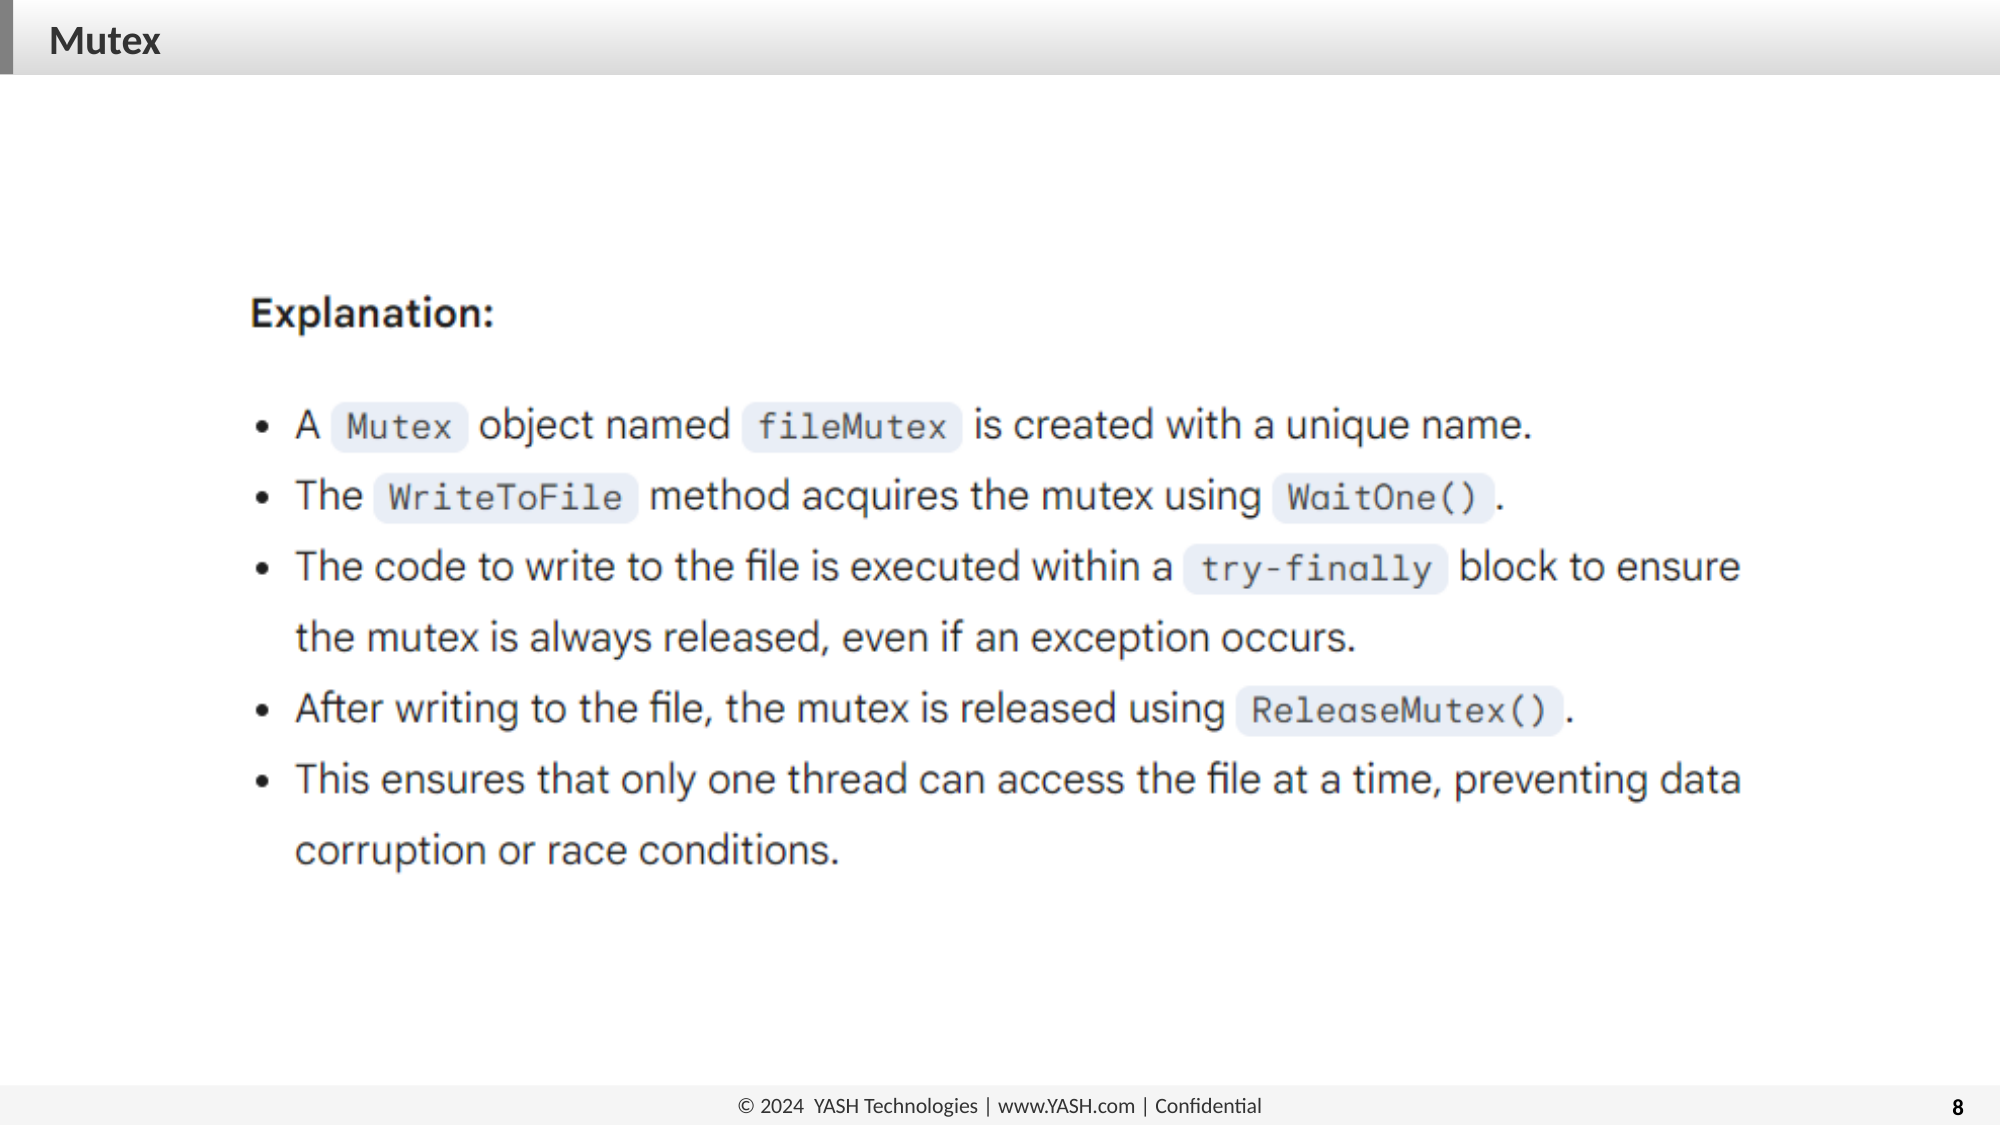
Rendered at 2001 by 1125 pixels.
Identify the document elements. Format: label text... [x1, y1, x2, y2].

picture [206, 281, 1794, 897]
list Mutex [33, 1, 1756, 75]
